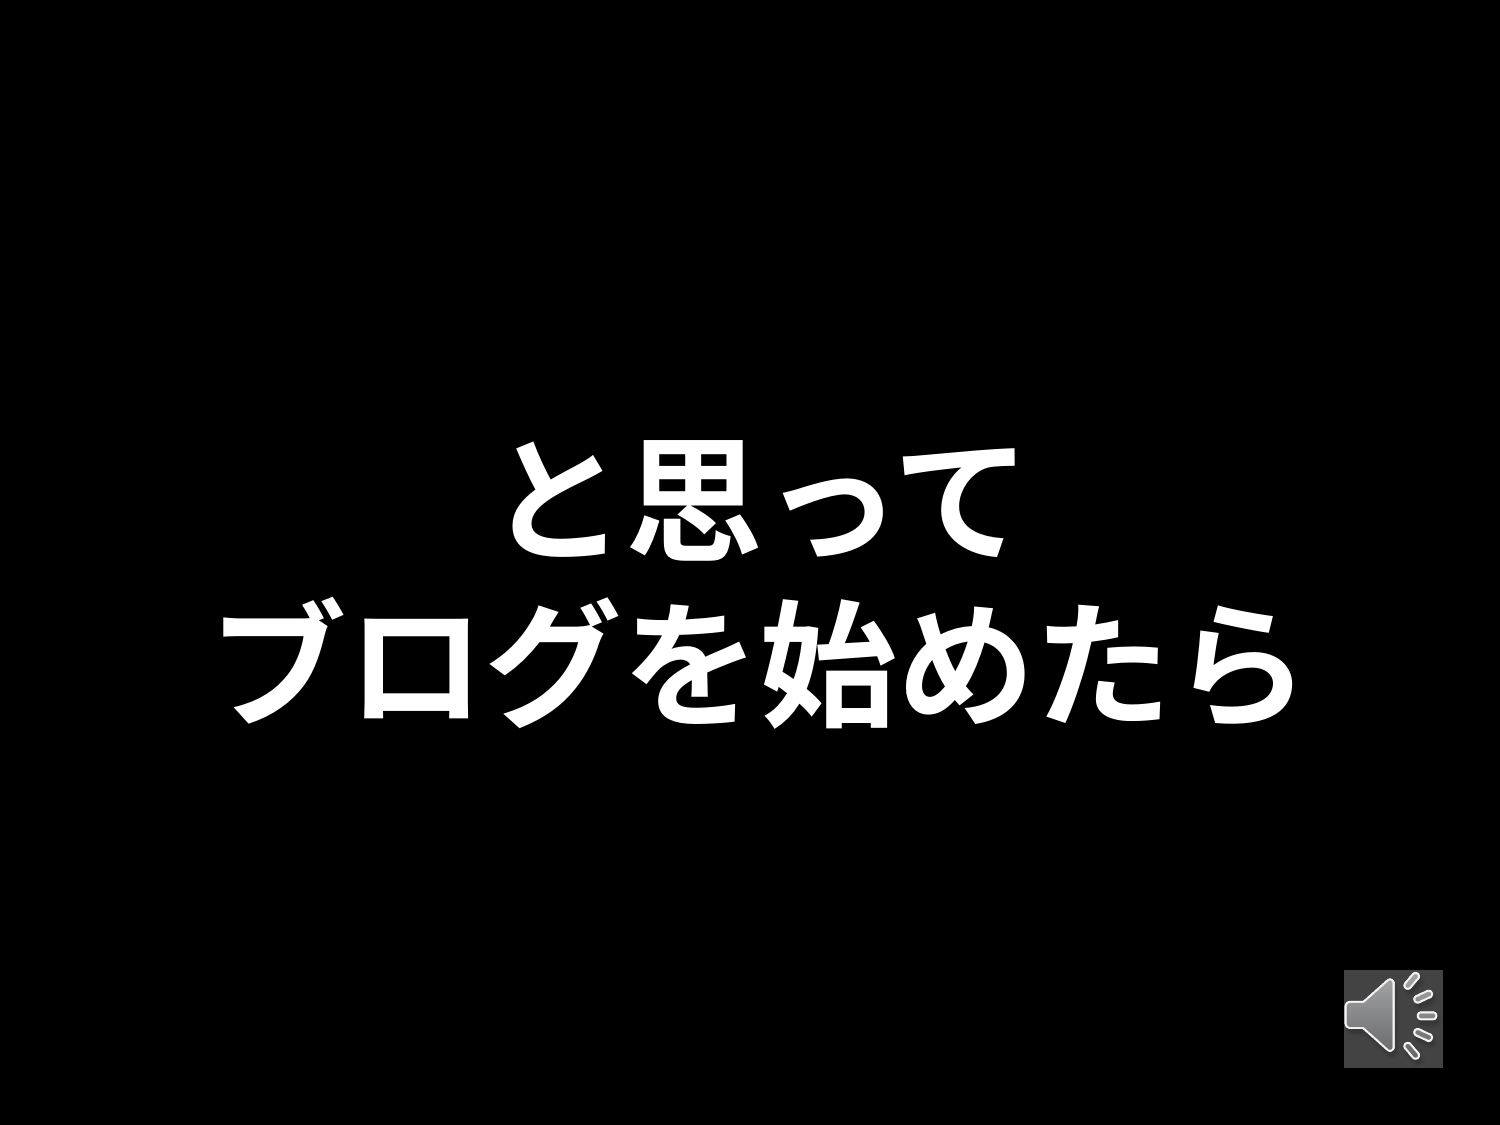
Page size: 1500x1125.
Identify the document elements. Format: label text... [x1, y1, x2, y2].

text_box と思って ブログを始めたら [38, 406, 1481, 752]
picture [1343, 968, 1444, 1069]
